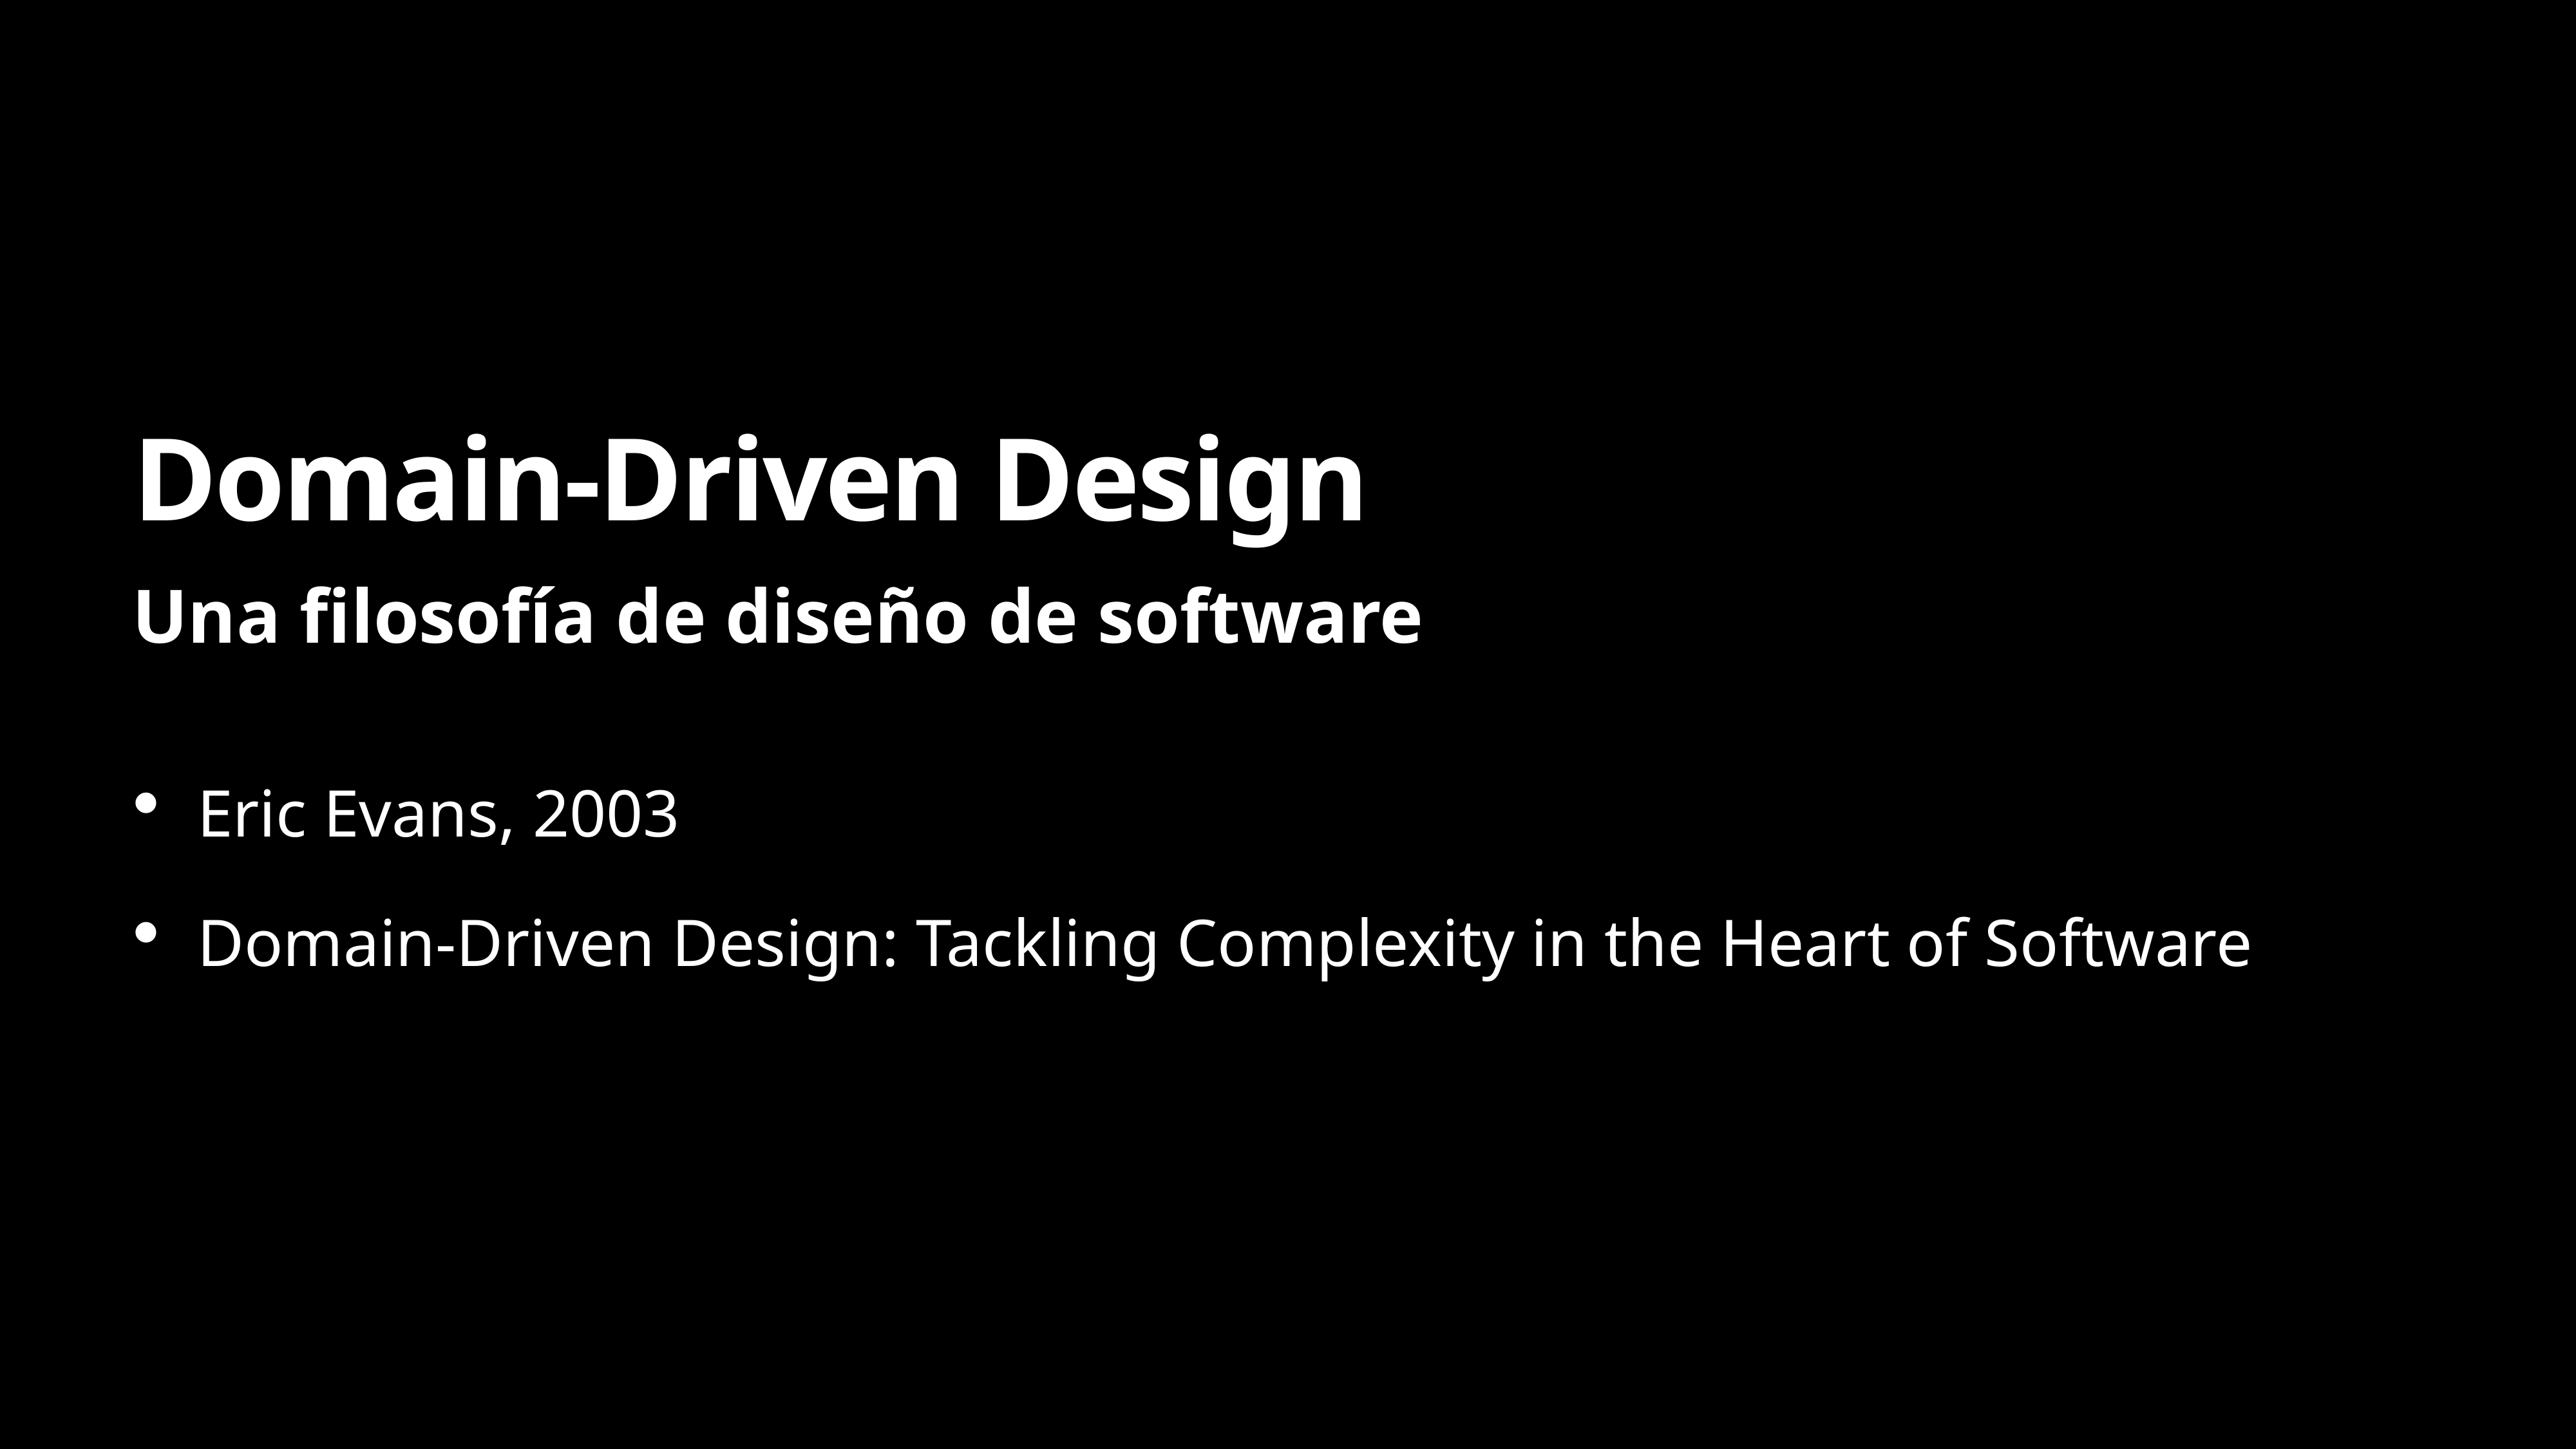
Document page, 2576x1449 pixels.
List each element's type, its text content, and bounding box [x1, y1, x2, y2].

list Eric Evans, 2003 Domain-Driven Design: Tackling Complexity in the Heart of Software [127, 775, 2449, 1022]
list Una filosofía de diseño de software [127, 564, 2449, 663]
title Domain-Driven Design [127, 427, 2449, 564]
